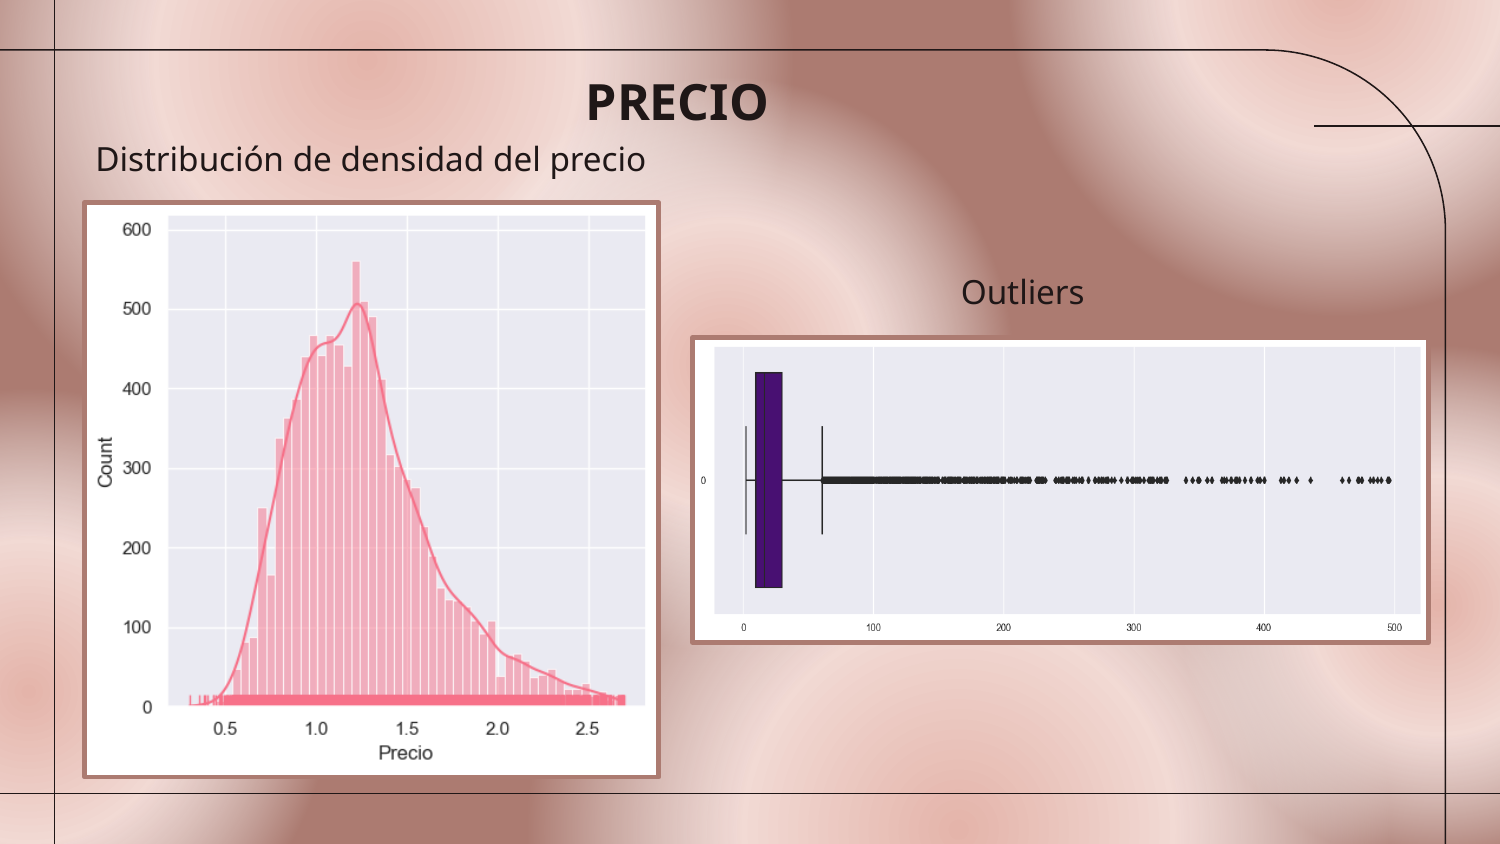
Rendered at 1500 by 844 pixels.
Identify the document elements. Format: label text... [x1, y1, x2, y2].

title PRECIO [570, 55, 820, 163]
text_box Outliers [922, 247, 1108, 327]
picture [694, 339, 1427, 641]
picture [86, 204, 657, 775]
subtitle Distribución de densidad del precio [57, 115, 680, 194]
